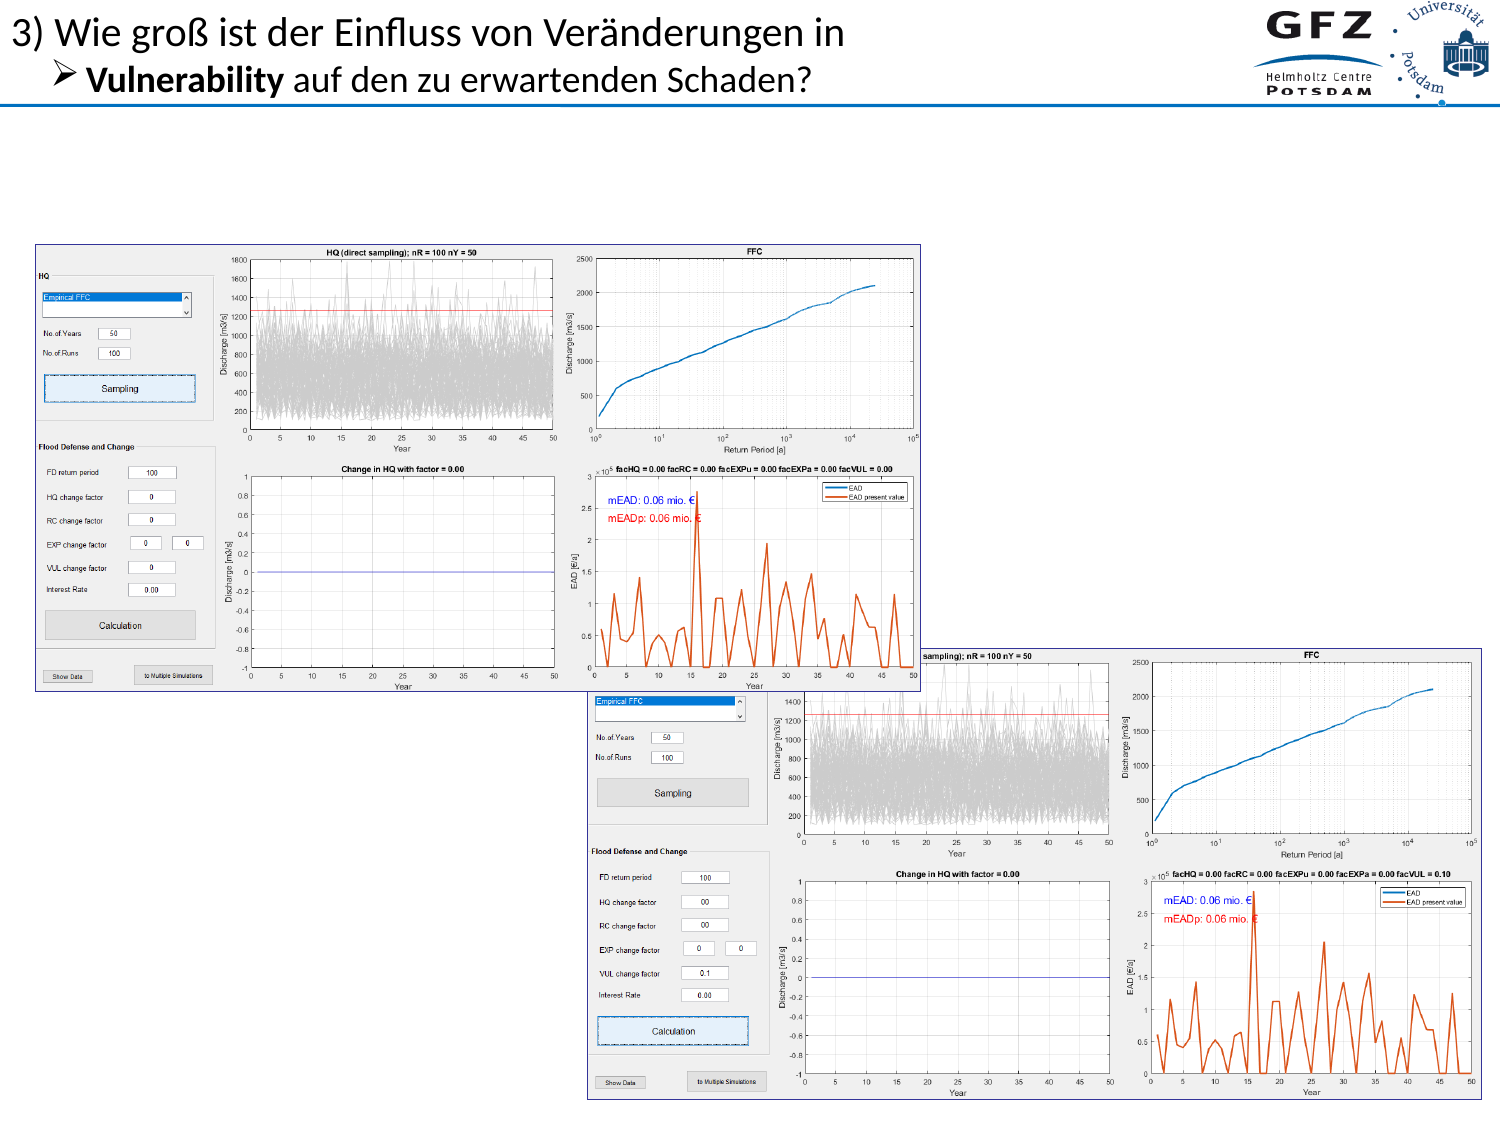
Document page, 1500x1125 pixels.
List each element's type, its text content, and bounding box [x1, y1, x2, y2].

picture [34, 244, 1482, 1101]
text_box 3) Wie groß ist der Einfluss von Veränderungen in Vulnerability auf den zu erwartenden Schaden? [0, 0, 1189, 108]
picture [1390, 1, 1489, 106]
picture [1253, 11, 1383, 95]
